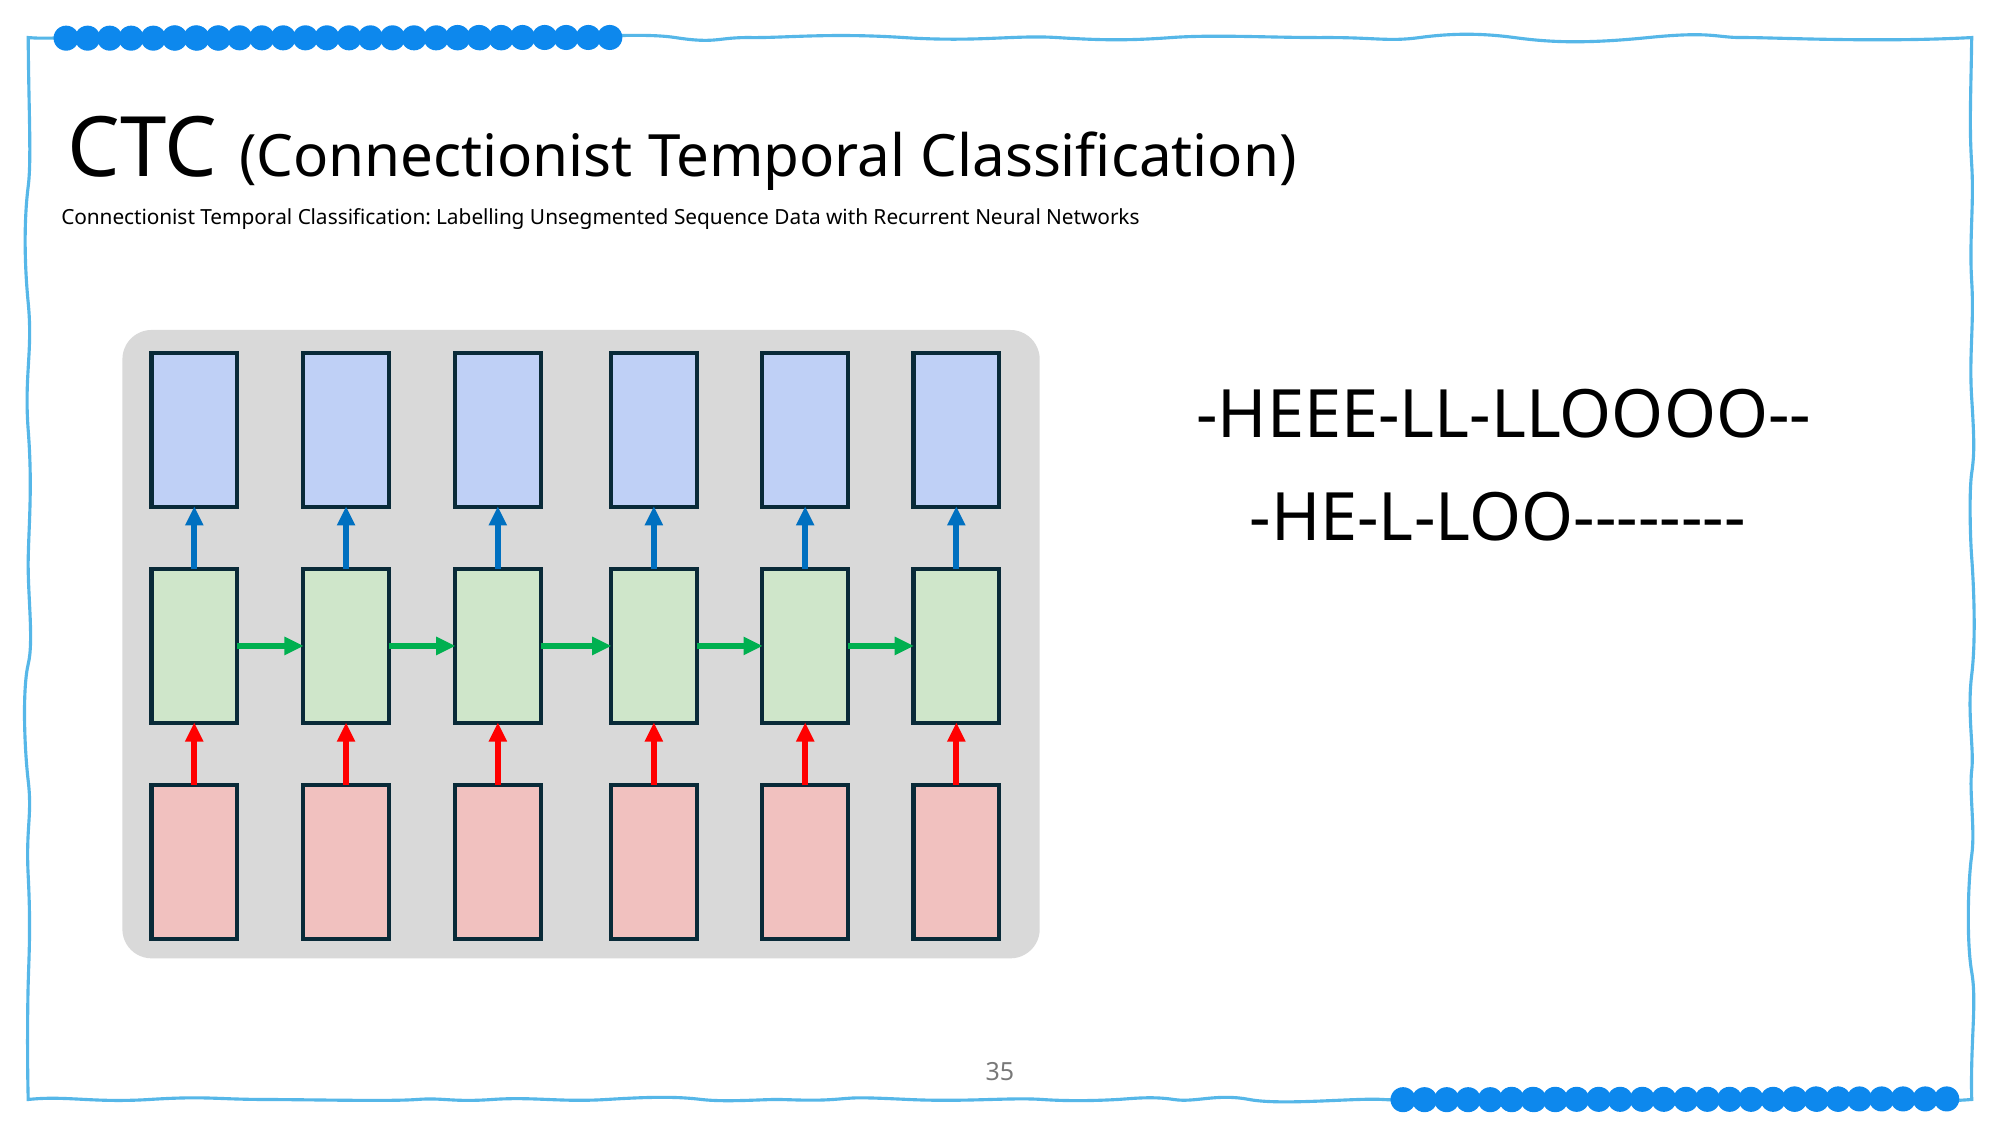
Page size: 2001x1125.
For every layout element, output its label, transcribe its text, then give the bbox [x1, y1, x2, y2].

text_box -HEEE-LL-LLOOOO-- [1181, 363, 1827, 458]
text_box -HE-L-LOO-------- [1234, 466, 1761, 562]
text_box Connectionist Temporal Classification: Labelling Unsegmented Sequence Data with Recurrent Neural Networks [46, 196, 1160, 237]
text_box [1389, 1085, 1960, 1113]
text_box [121, 329, 1041, 959]
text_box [53, 24, 623, 52]
text_box [22, 32, 1976, 1104]
slide_number 34 [1094, 1099, 1225, 1103]
